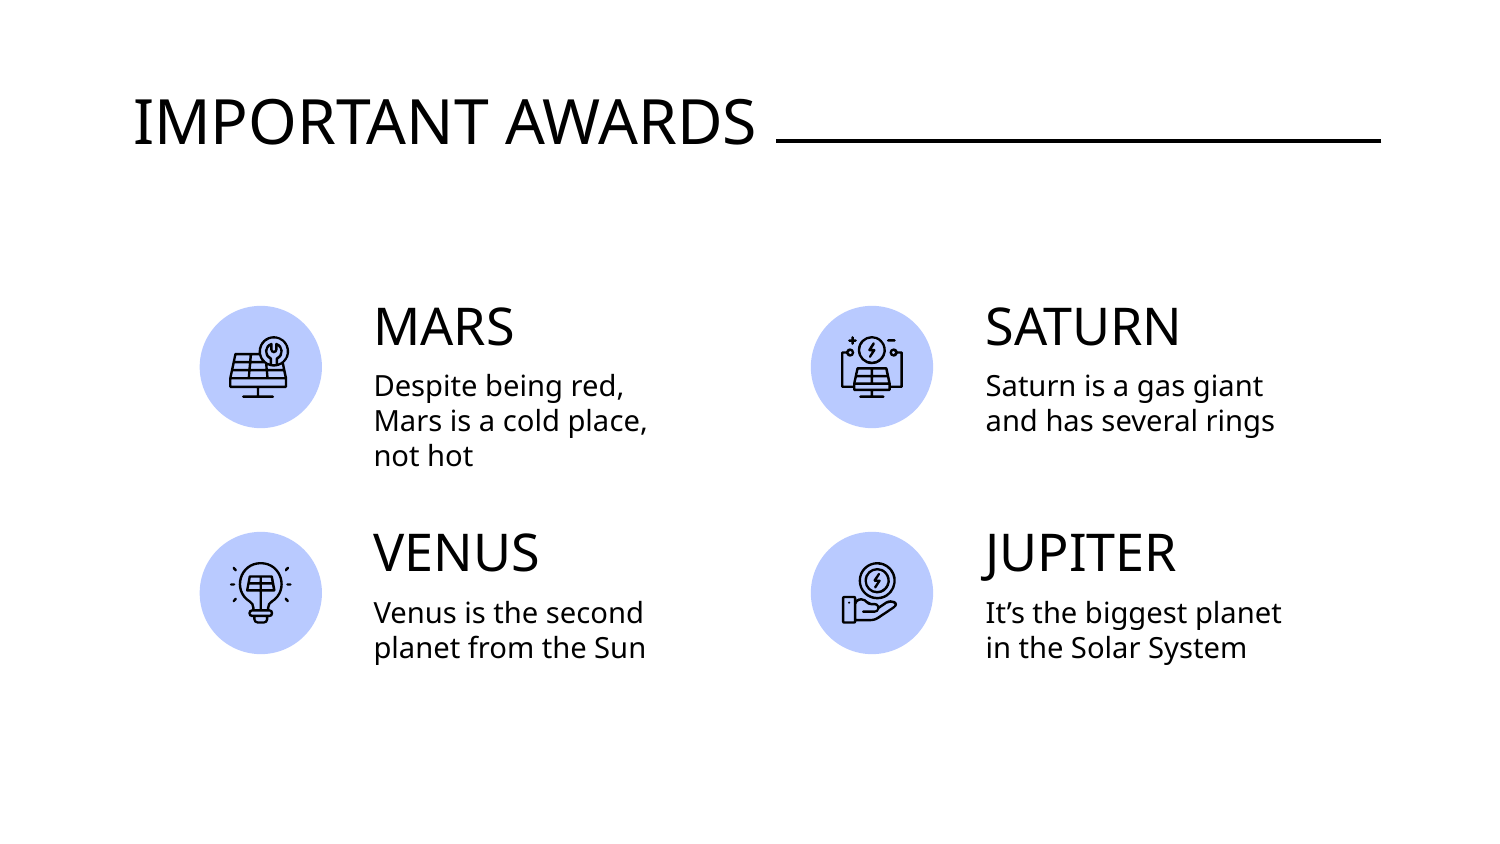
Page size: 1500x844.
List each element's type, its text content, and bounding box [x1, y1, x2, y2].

subtitle It’s the biggest planet in the Solar System [970, 578, 1301, 659]
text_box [841, 561, 903, 625]
subtitle Venus is the second planet from the Sun [358, 578, 689, 659]
text_box [810, 531, 934, 655]
title VENUS [358, 507, 689, 578]
title IMPORTANT AWARDS [118, 72, 1382, 167]
title MARS [358, 281, 689, 352]
subtitle Saturn is a gas giant and has several rings [970, 352, 1301, 432]
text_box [229, 561, 292, 625]
title JUPITER [970, 507, 1301, 578]
text_box [199, 305, 322, 429]
text_box [229, 336, 290, 398]
title SATURN [970, 281, 1301, 352]
text_box [199, 531, 322, 655]
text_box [840, 335, 904, 399]
subtitle Despite being red, Mars is a cold place, not hot [358, 352, 689, 432]
text_box [810, 305, 934, 429]
